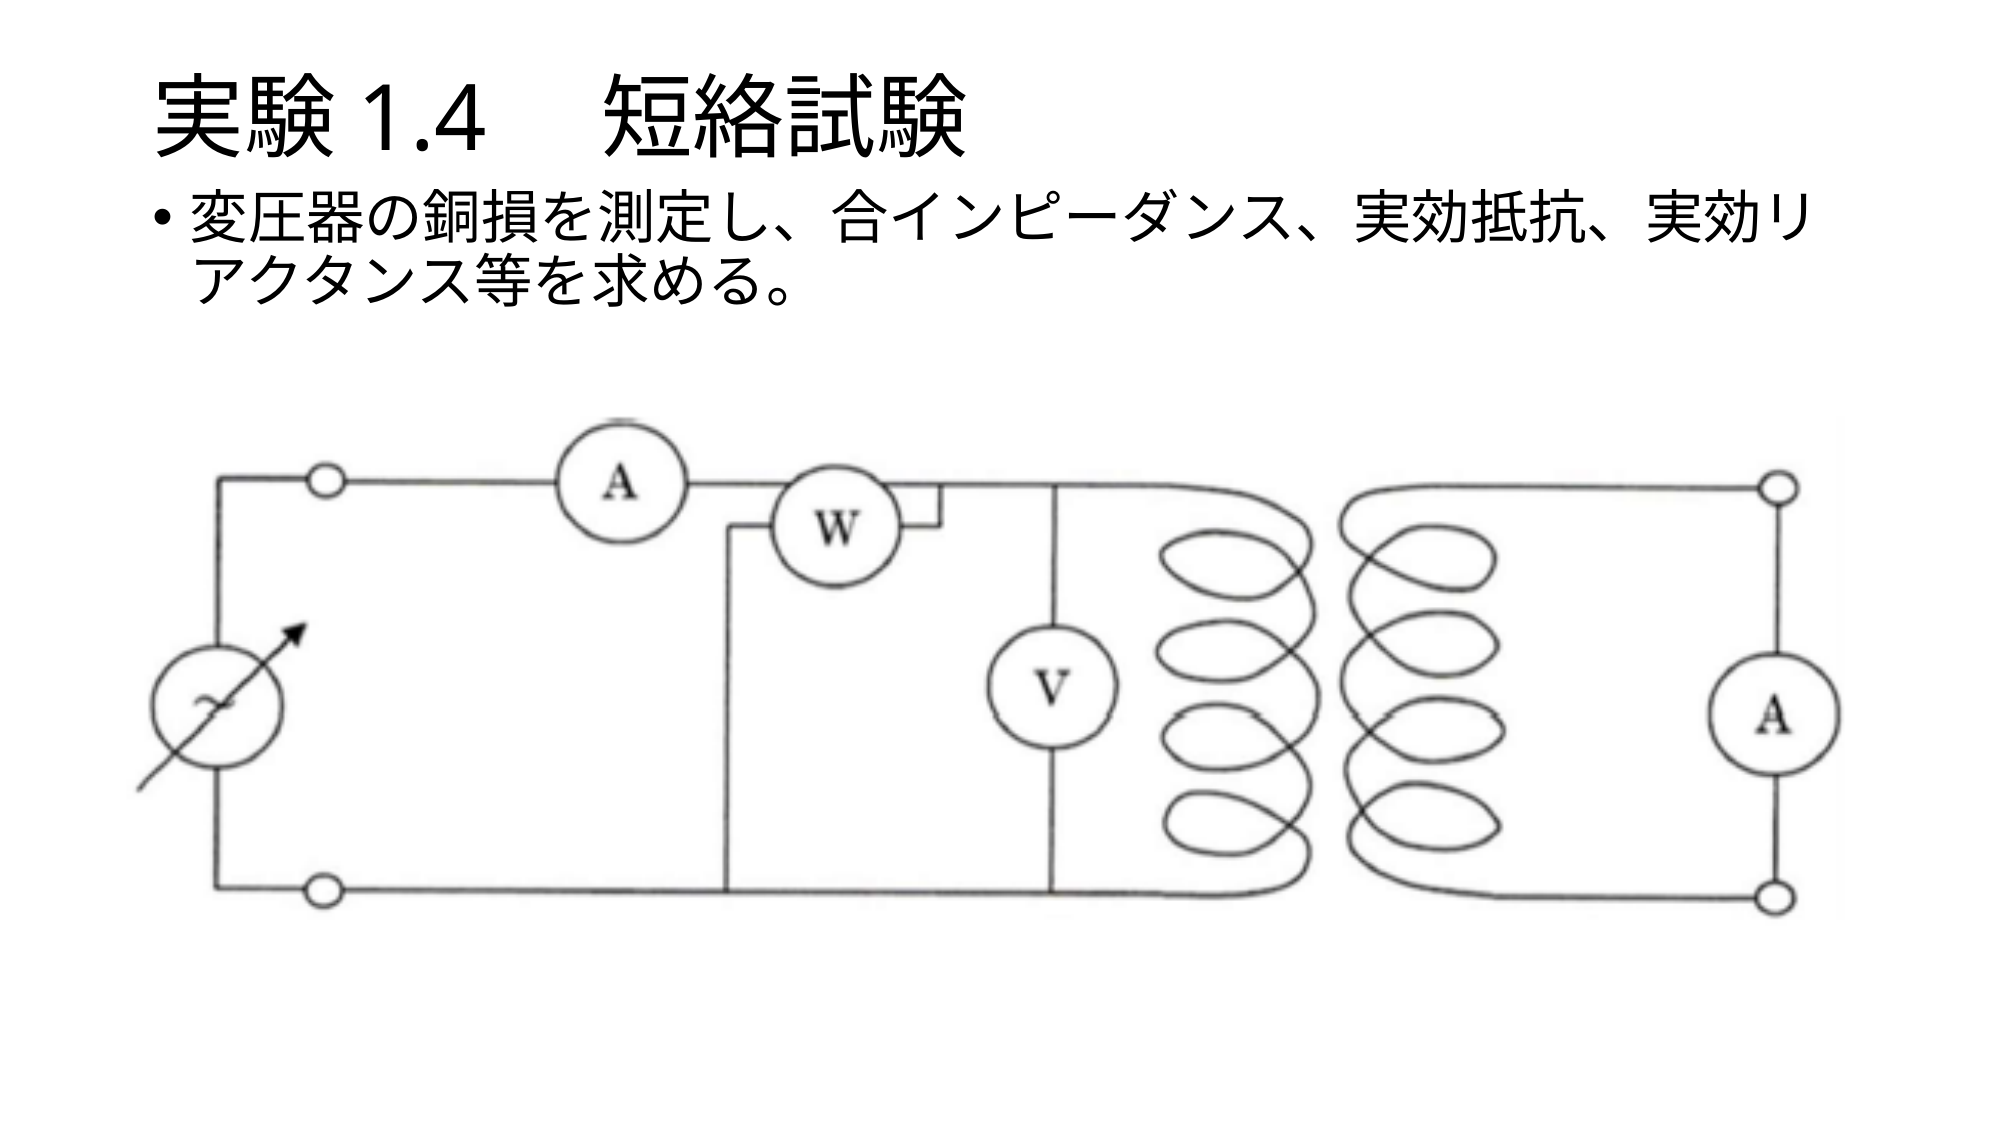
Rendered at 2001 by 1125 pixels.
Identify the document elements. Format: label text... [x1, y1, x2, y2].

title 実験1.4 短絡試験 [137, 59, 1863, 181]
list 変圧器の銅損を測定し、合インピーダンス、実効抵抗、実効リアクタンス等を求める。 [137, 181, 1863, 326]
picture [109, 390, 1863, 947]
